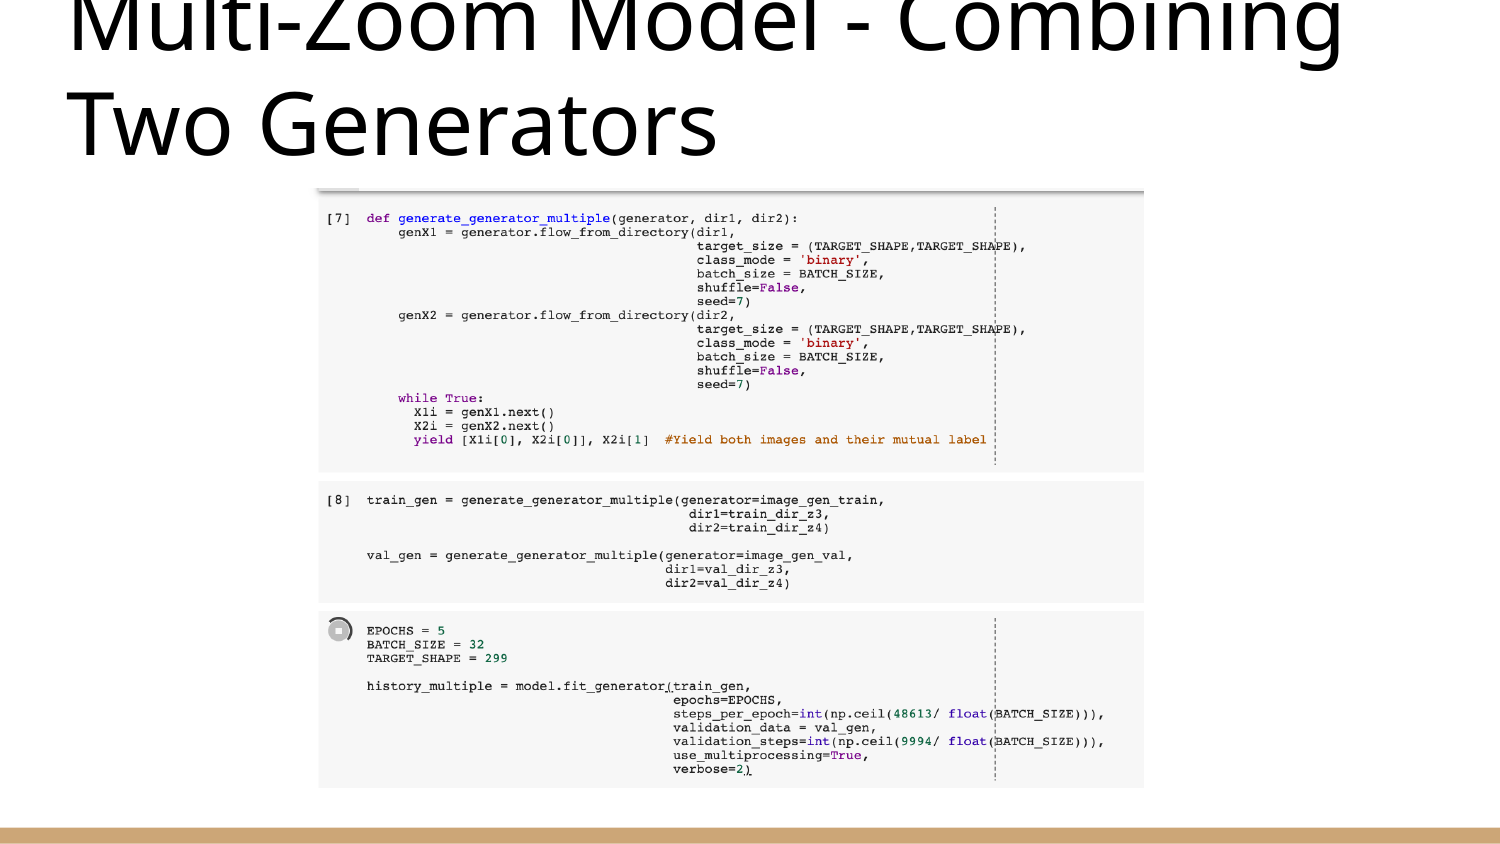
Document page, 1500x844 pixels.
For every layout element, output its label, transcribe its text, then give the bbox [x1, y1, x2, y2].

picture [303, 187, 1144, 794]
title Multi-Zoom Model - Combining Two Generators [51, 51, 1449, 189]
